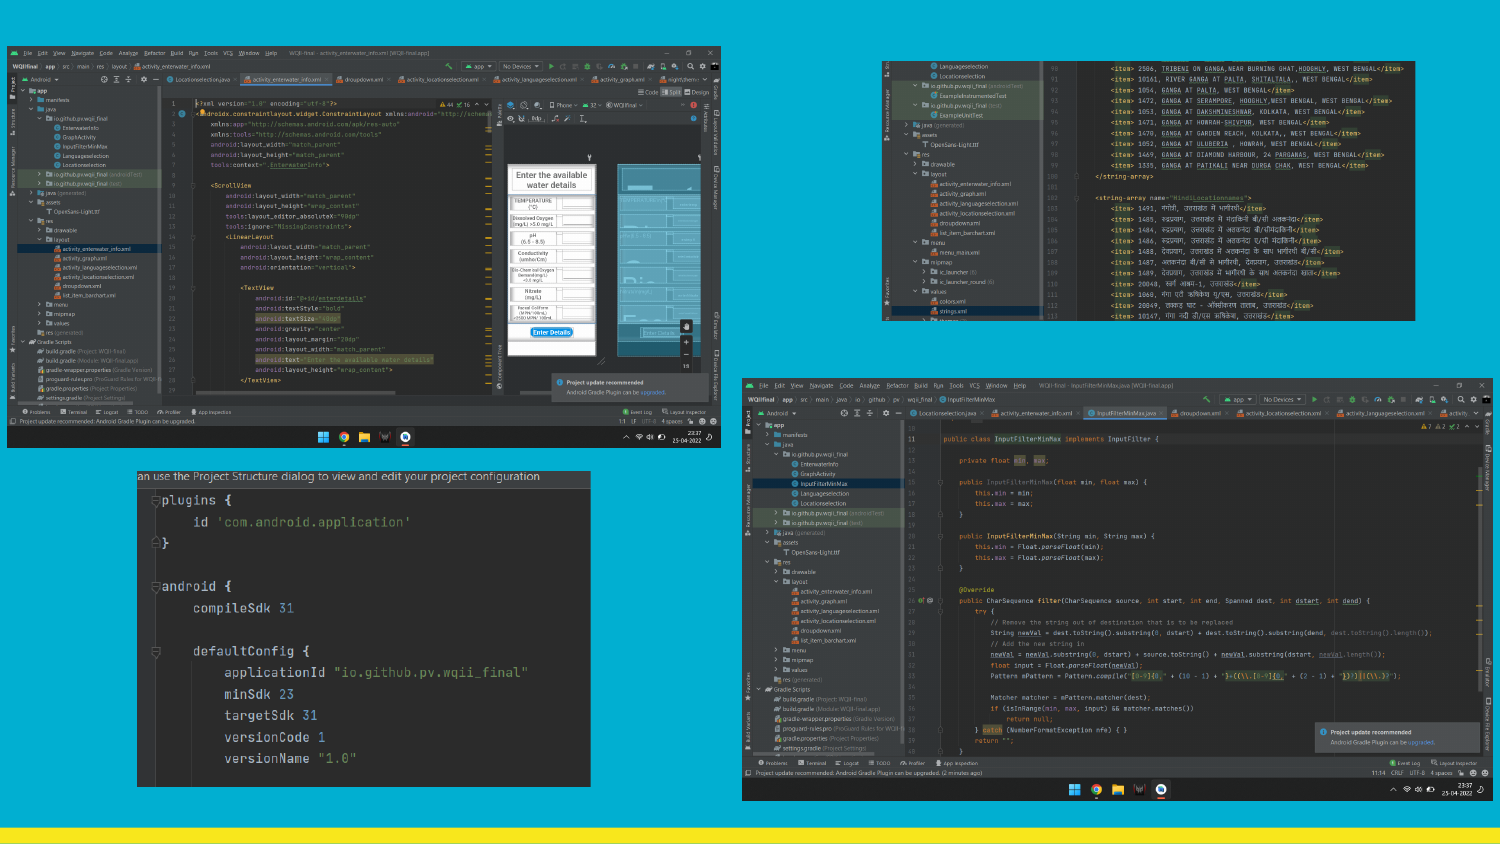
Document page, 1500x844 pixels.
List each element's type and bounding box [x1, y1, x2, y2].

picture [7, 46, 721, 448]
picture [881, 60, 1416, 321]
picture [136, 471, 591, 787]
picture [741, 377, 1493, 801]
